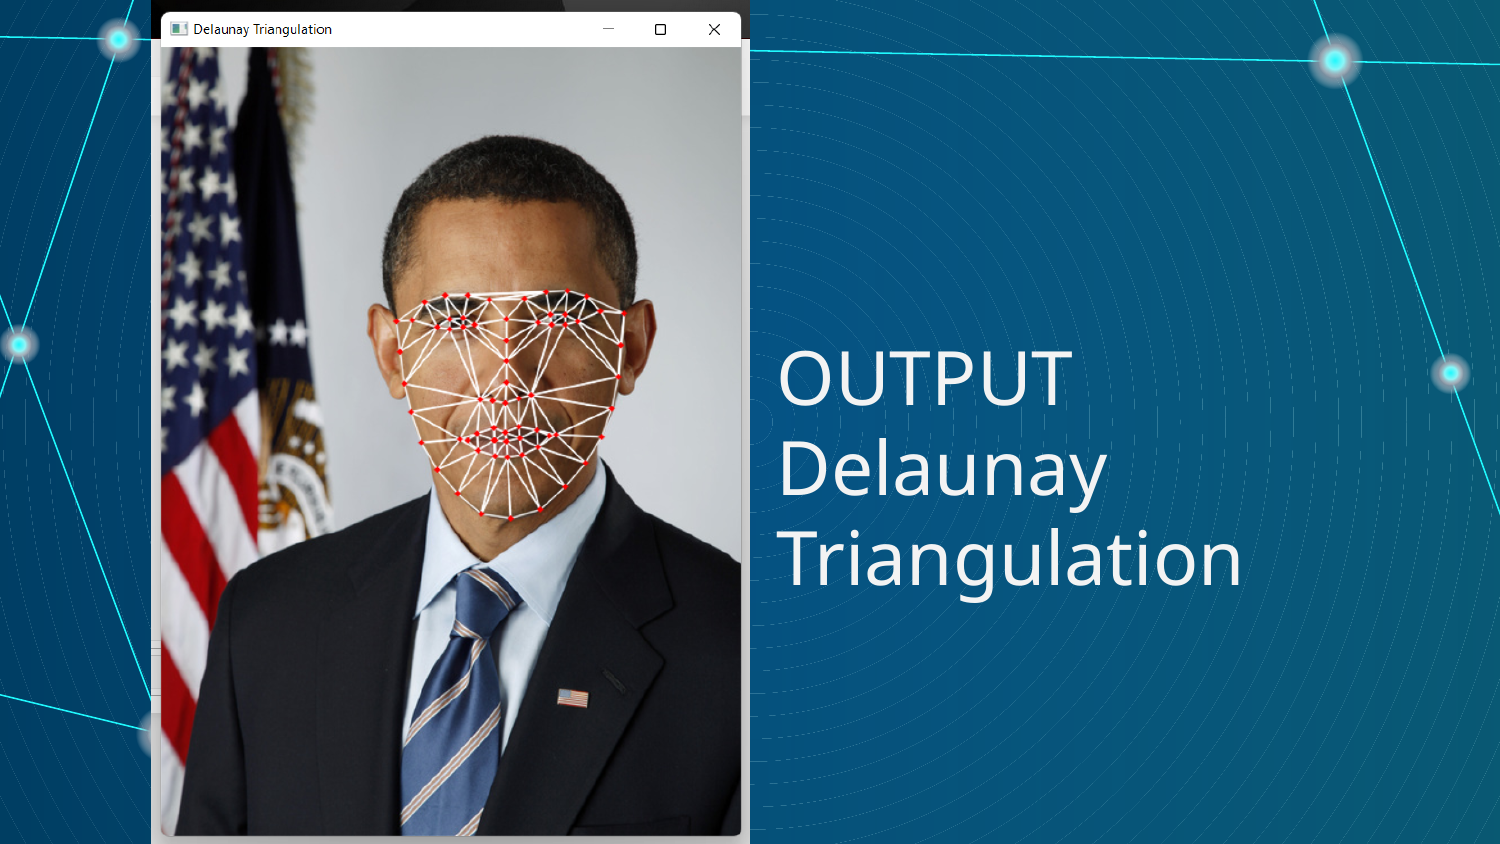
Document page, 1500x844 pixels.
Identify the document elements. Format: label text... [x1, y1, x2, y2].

text_box OUTPUT Delaunay Triangulation [761, 323, 1500, 609]
picture [151, 0, 752, 844]
